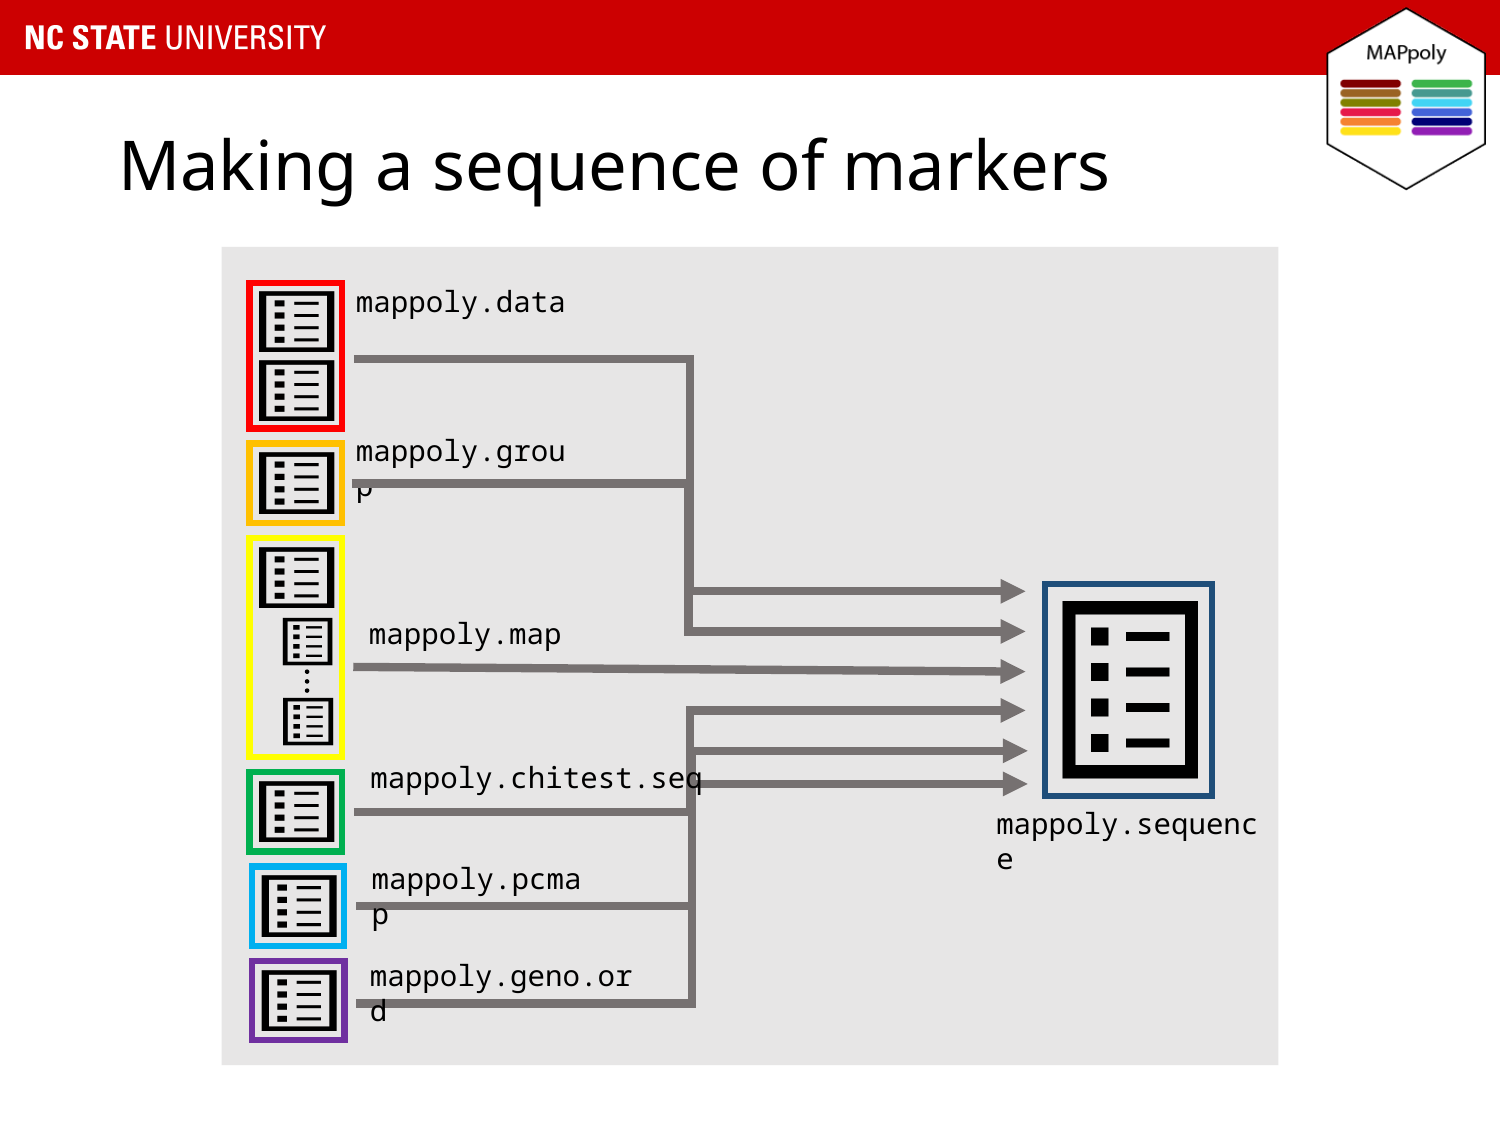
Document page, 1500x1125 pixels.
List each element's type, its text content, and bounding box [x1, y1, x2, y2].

text_box mappoly.sequence [1028, 797, 1279, 883]
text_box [238, 275, 1028, 1041]
picture [0, 0, 1500, 191]
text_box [1028, 583, 1235, 796]
title Making a sequence of markers [103, 59, 1397, 278]
text_box [221, 278, 1279, 1066]
